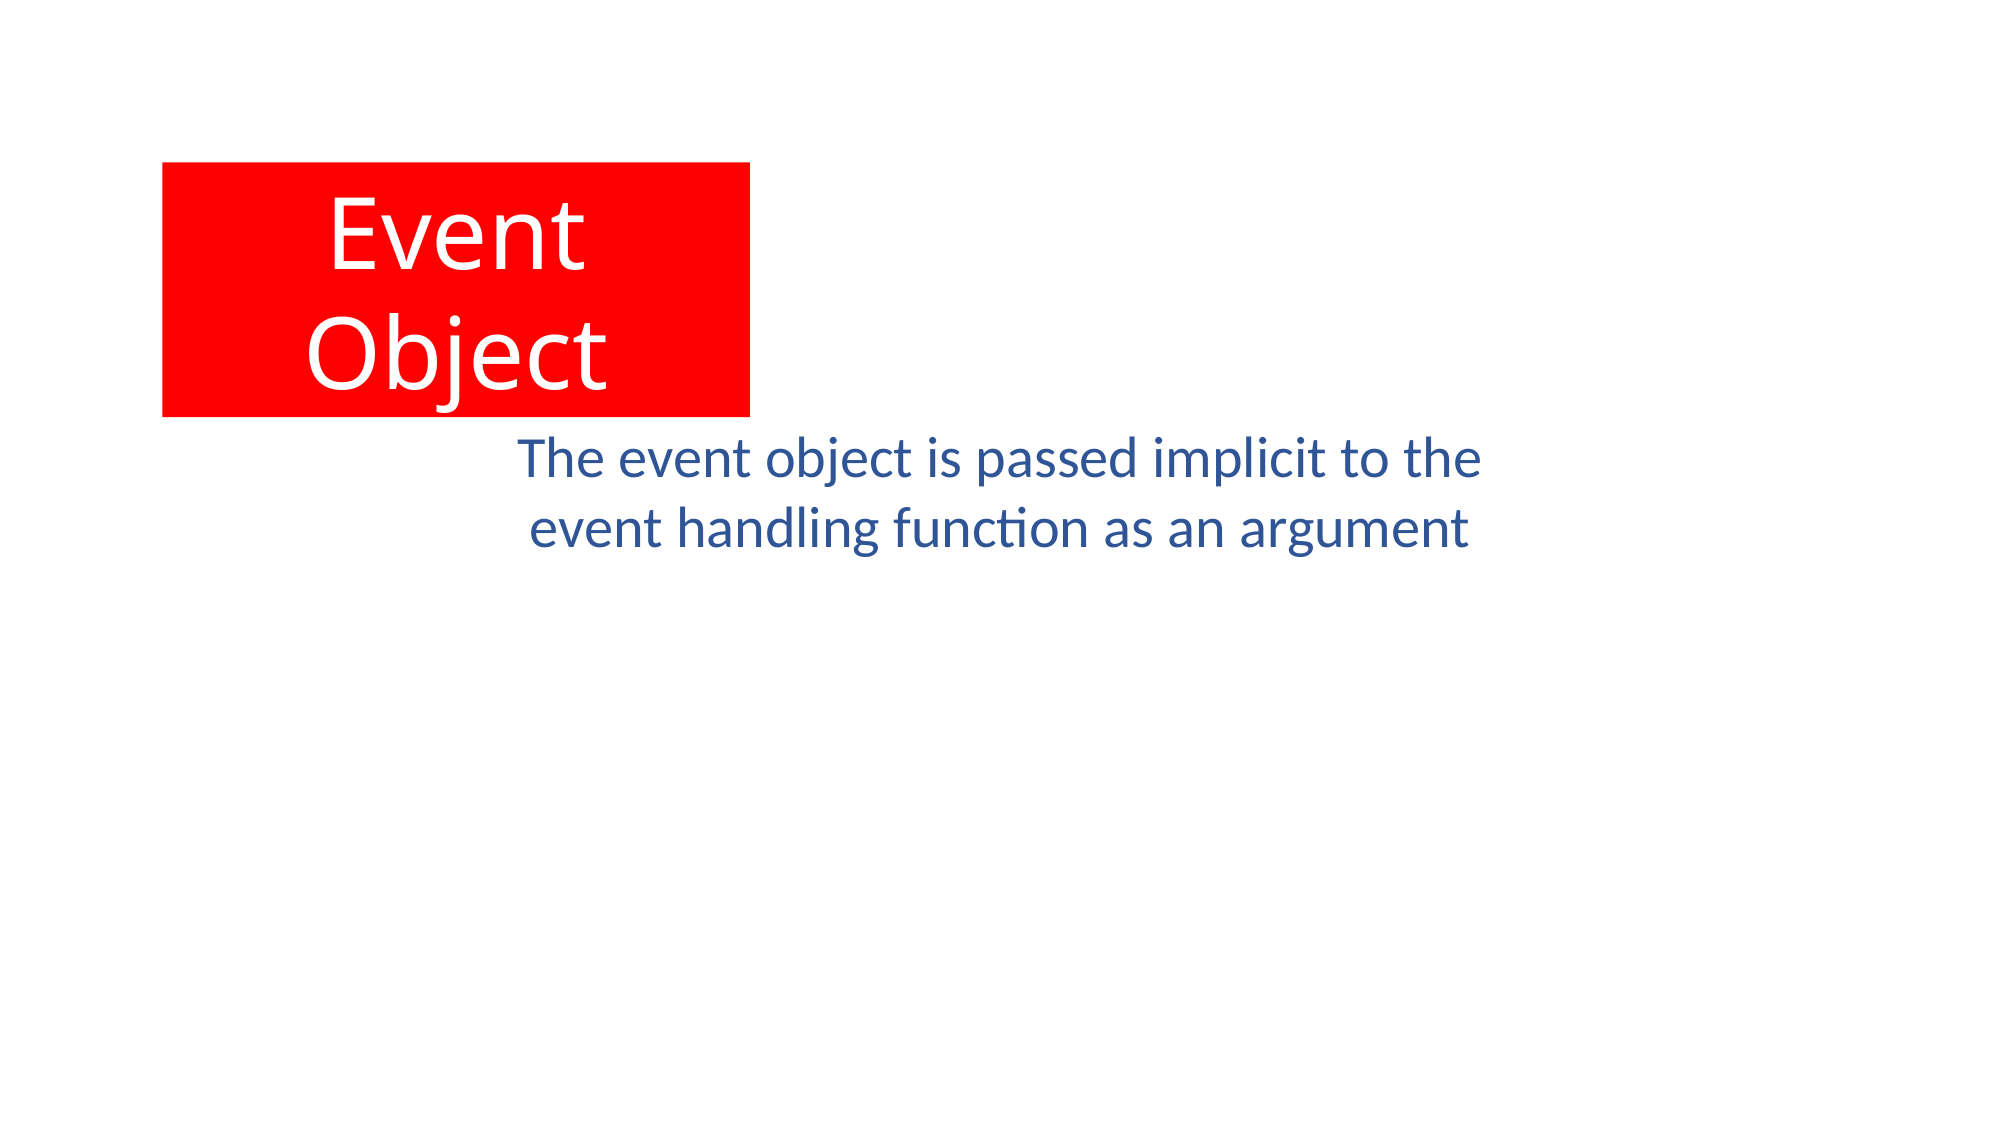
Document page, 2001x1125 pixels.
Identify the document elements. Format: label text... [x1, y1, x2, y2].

text_box Event Object [162, 162, 750, 418]
text_box The event object is passed implicit to the event handling function as an argument [456, 411, 1544, 895]
